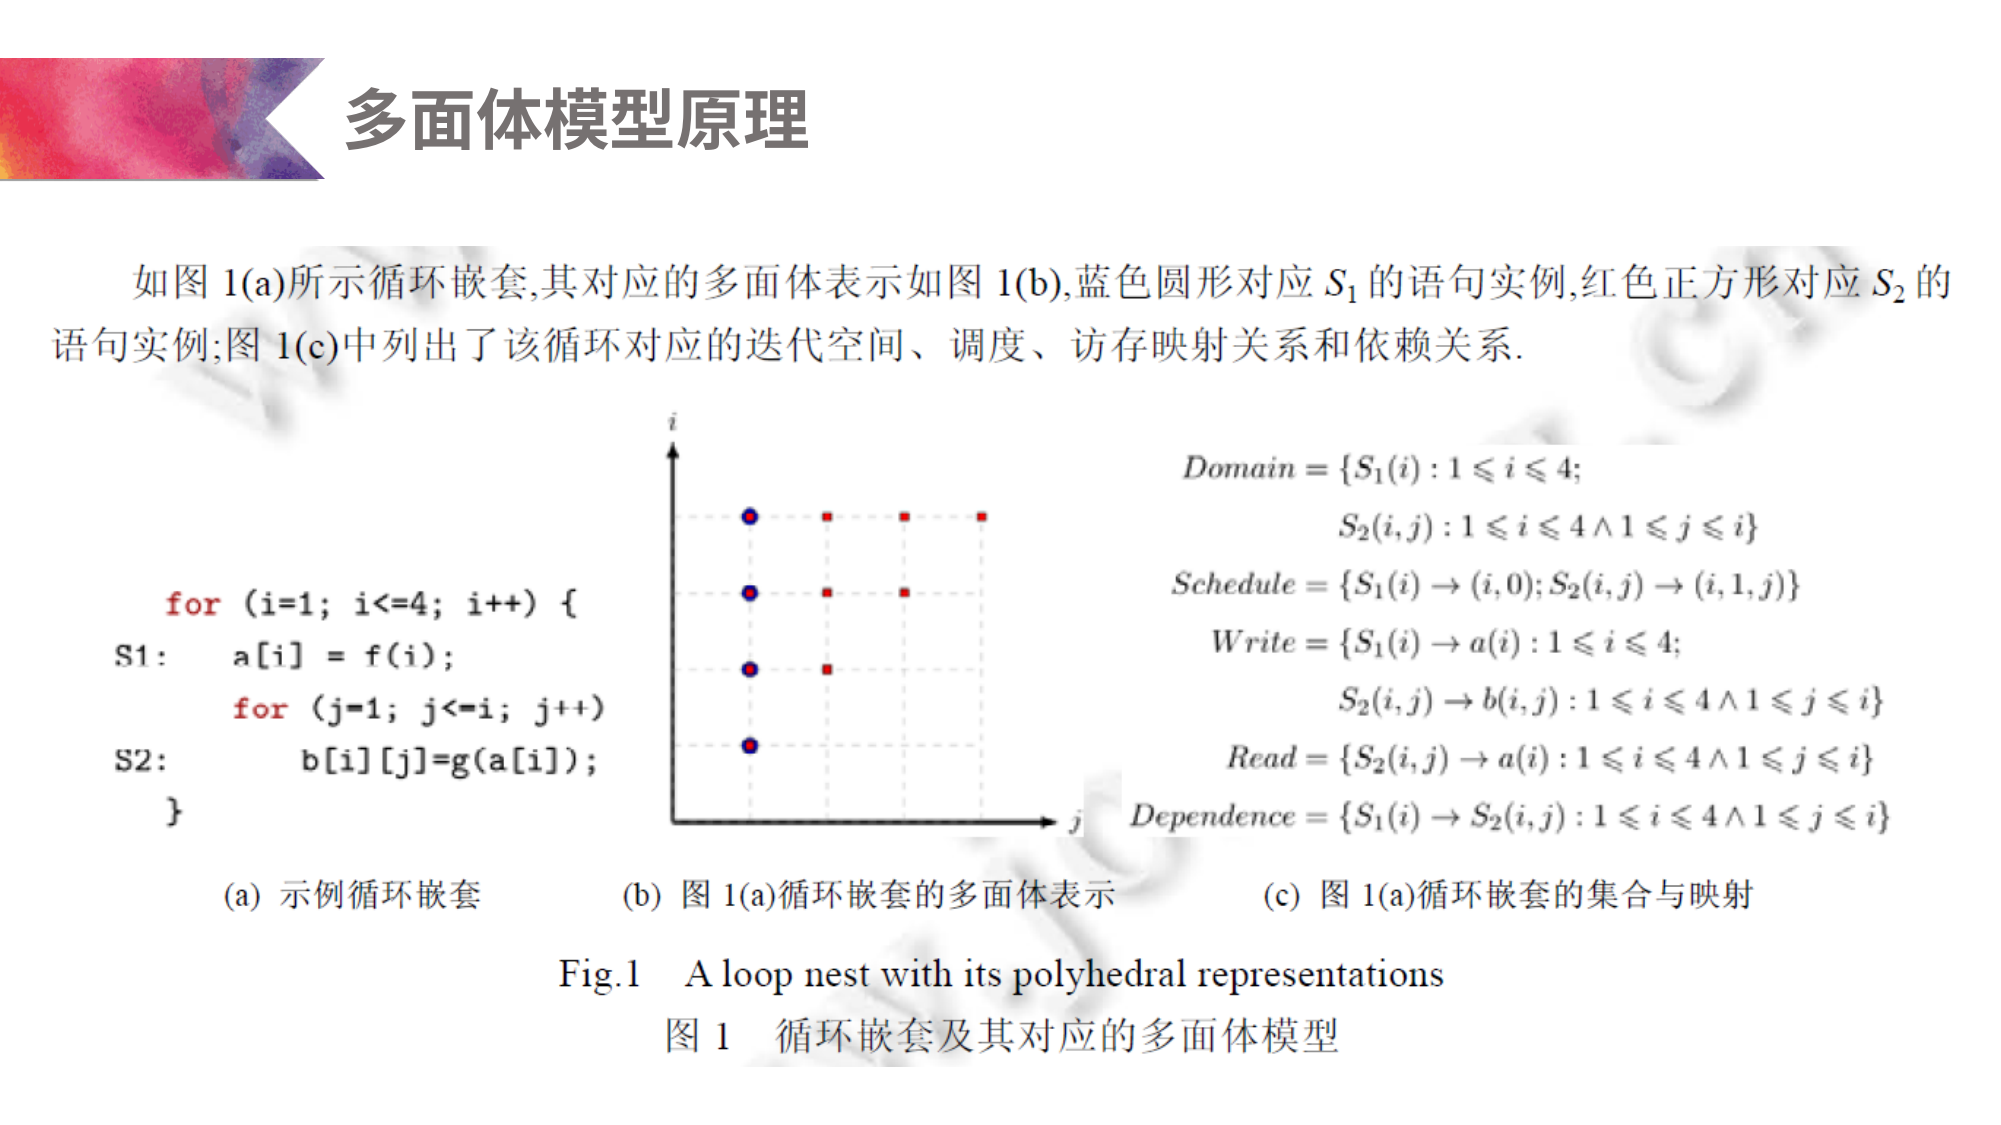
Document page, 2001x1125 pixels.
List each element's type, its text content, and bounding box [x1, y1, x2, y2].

picture [0, 58, 326, 179]
picture [0, 246, 2000, 1067]
text_box 多面体模型原理 [329, 70, 826, 166]
